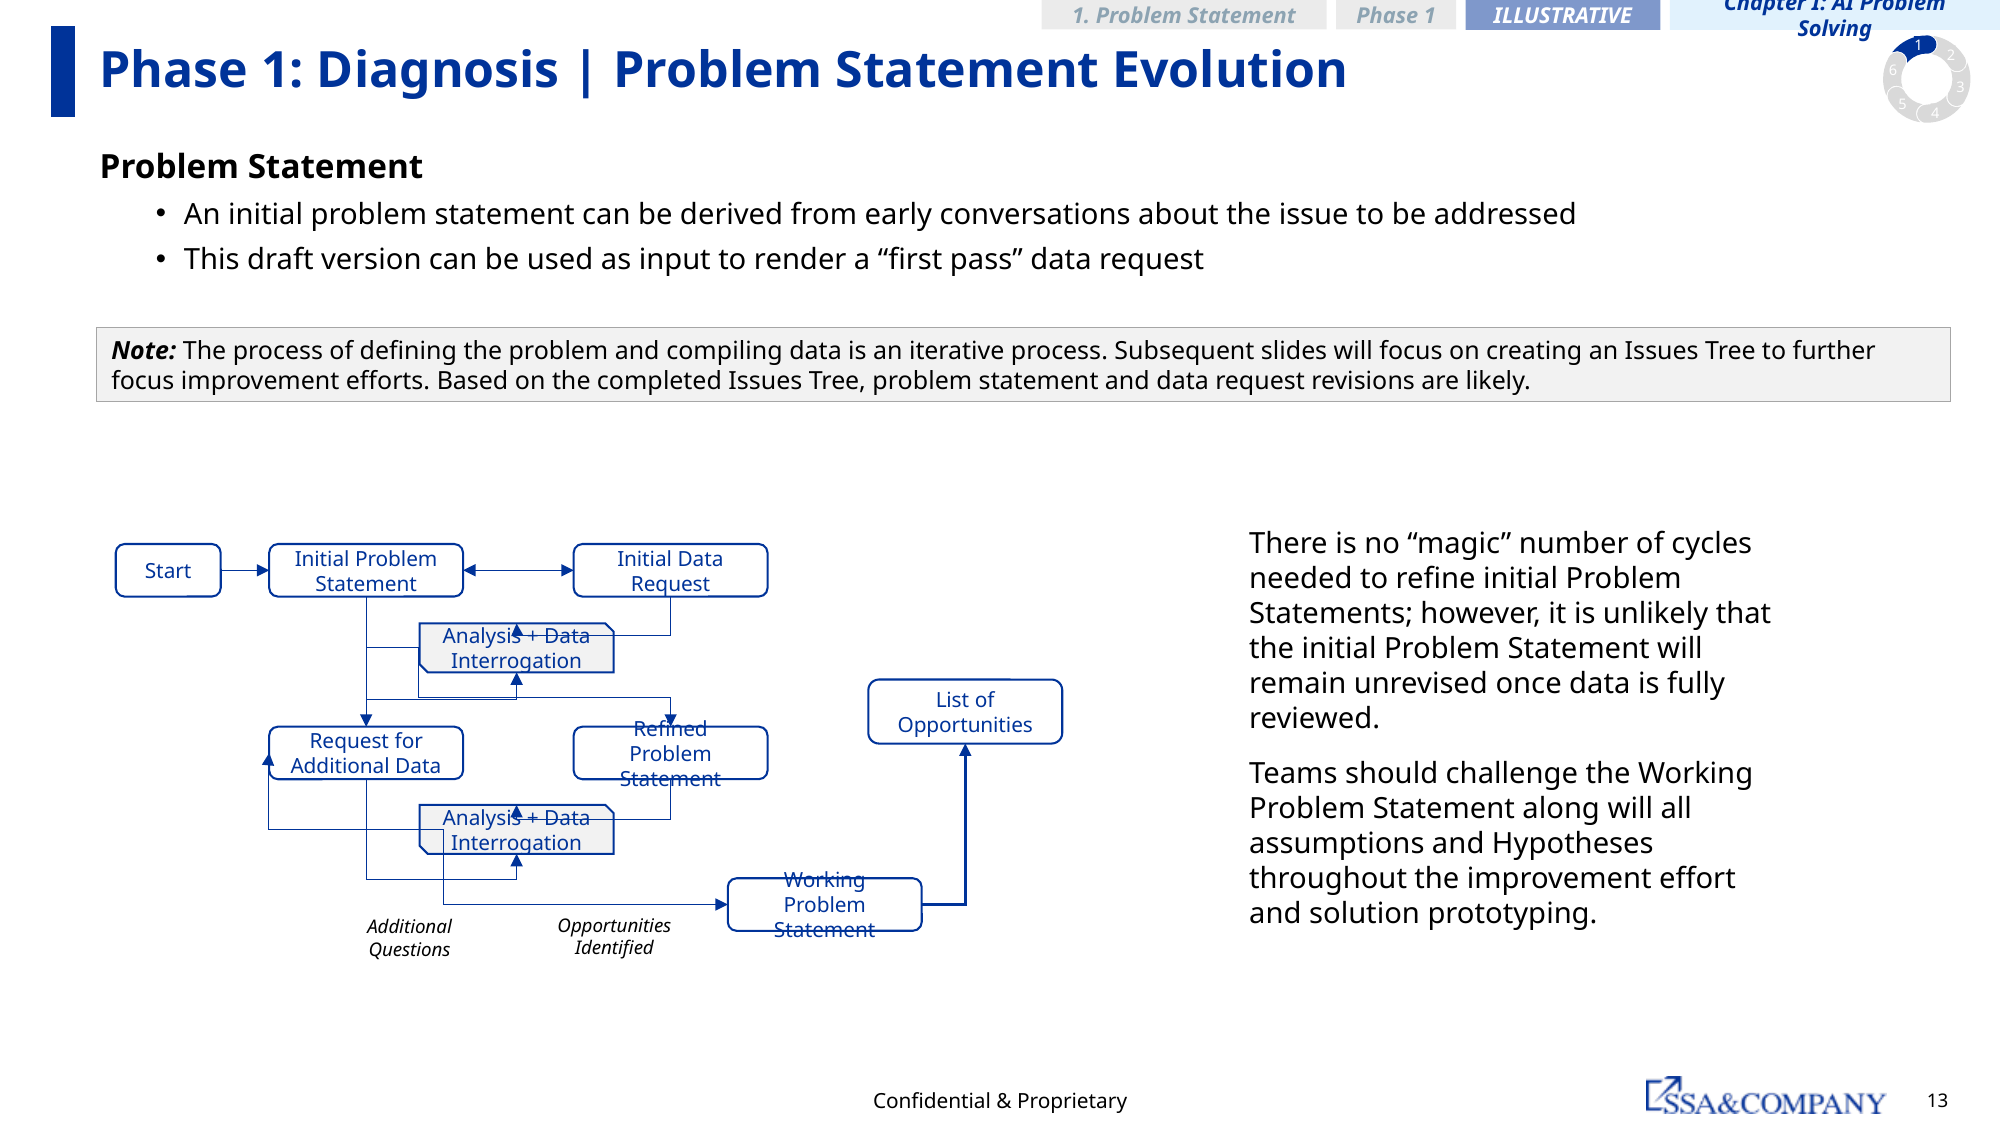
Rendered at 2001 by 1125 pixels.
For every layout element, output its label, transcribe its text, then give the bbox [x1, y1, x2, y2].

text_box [367, 595, 419, 650]
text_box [1880, 29, 1973, 129]
text_box Analysis + Data Interrogation [419, 622, 566, 674]
text_box Opportunities Identified [538, 905, 596, 966]
text_box ILLUSTRATIVE [1465, 0, 1661, 30]
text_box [566, 622, 621, 777]
list Problem Statement An initial problem statement can be derived from early conversations about the issue to be addressed This draft version can be used as input to render a “first pass” data request [84, 137, 1734, 306]
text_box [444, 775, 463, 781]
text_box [596, 773, 648, 985]
title Phase 1: Diagnosis | Problem Statement Evolution [84, 33, 1880, 110]
text_box Additional Questions [348, 907, 471, 968]
text_box Chapter I: AI Problem Solving [1669, 0, 2000, 30]
text_box Opportunities Identified [648, 905, 691, 966]
text_box Analysis + Data Interrogation [444, 803, 596, 855]
text_box Initial Data Request [572, 542, 769, 598]
text_box Note: The process of defining the problem and compiling data is an iterative process. Subsequent slides will focus on creating an Issues Tree to further focus improvement efforts. Based on the completed Issues Tree, problem statement and data request revisions are likely. [96, 327, 1951, 402]
picture [1646, 1076, 1887, 1114]
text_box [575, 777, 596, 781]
text_box Start [114, 542, 222, 598]
text_box Initial Problem Statement [268, 542, 465, 598]
text_box Phase 1 [1336, 0, 1457, 30]
text_box Working Problem Statement [726, 877, 923, 932]
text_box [921, 743, 966, 905]
text_box List of Opportunities [867, 678, 1064, 745]
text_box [414, 624, 469, 775]
text_box Refined Problem Statement [621, 725, 769, 781]
text_box 1. Problem Statement [1041, 0, 1327, 30]
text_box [342, 679, 444, 928]
footer Confidential & Proprietary [662, 1081, 1338, 1120]
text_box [616, 593, 668, 651]
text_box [648, 775, 668, 833]
text_box Request for Additional Data [268, 725, 342, 781]
text_box There is no “magic” number of cycles needed to refine initial Problem Statements; however, it is unlikely that the initial Problem Statement will remain unrevised once data is fully reviewed. Teams should challenge the Working Problem Statement along will all assumptions and Hypotheses throughout the improvement effort and solution prototyping. [1234, 516, 1805, 937]
